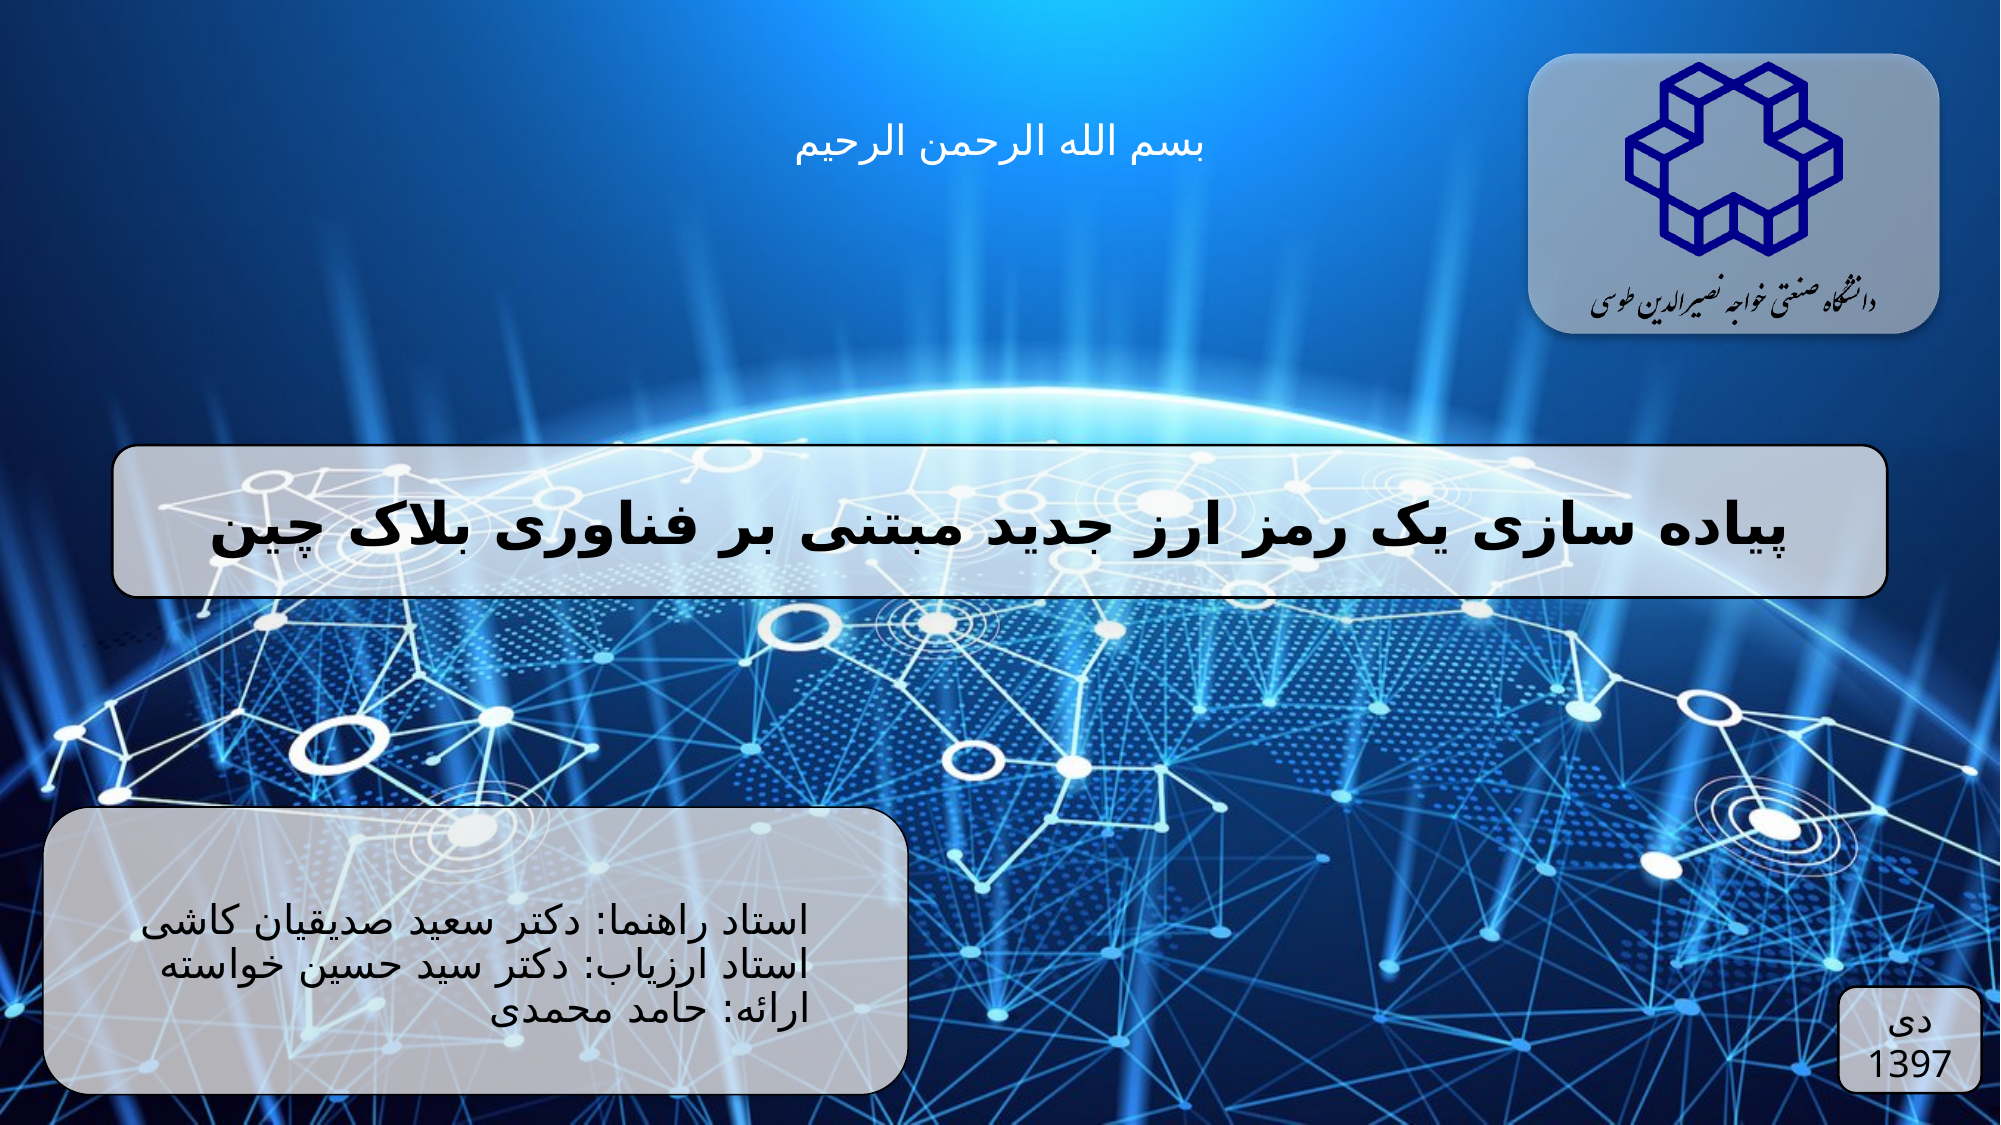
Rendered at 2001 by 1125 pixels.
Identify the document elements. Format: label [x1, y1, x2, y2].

text_box [1528, 53, 1940, 334]
picture [0, 0, 2000, 1125]
